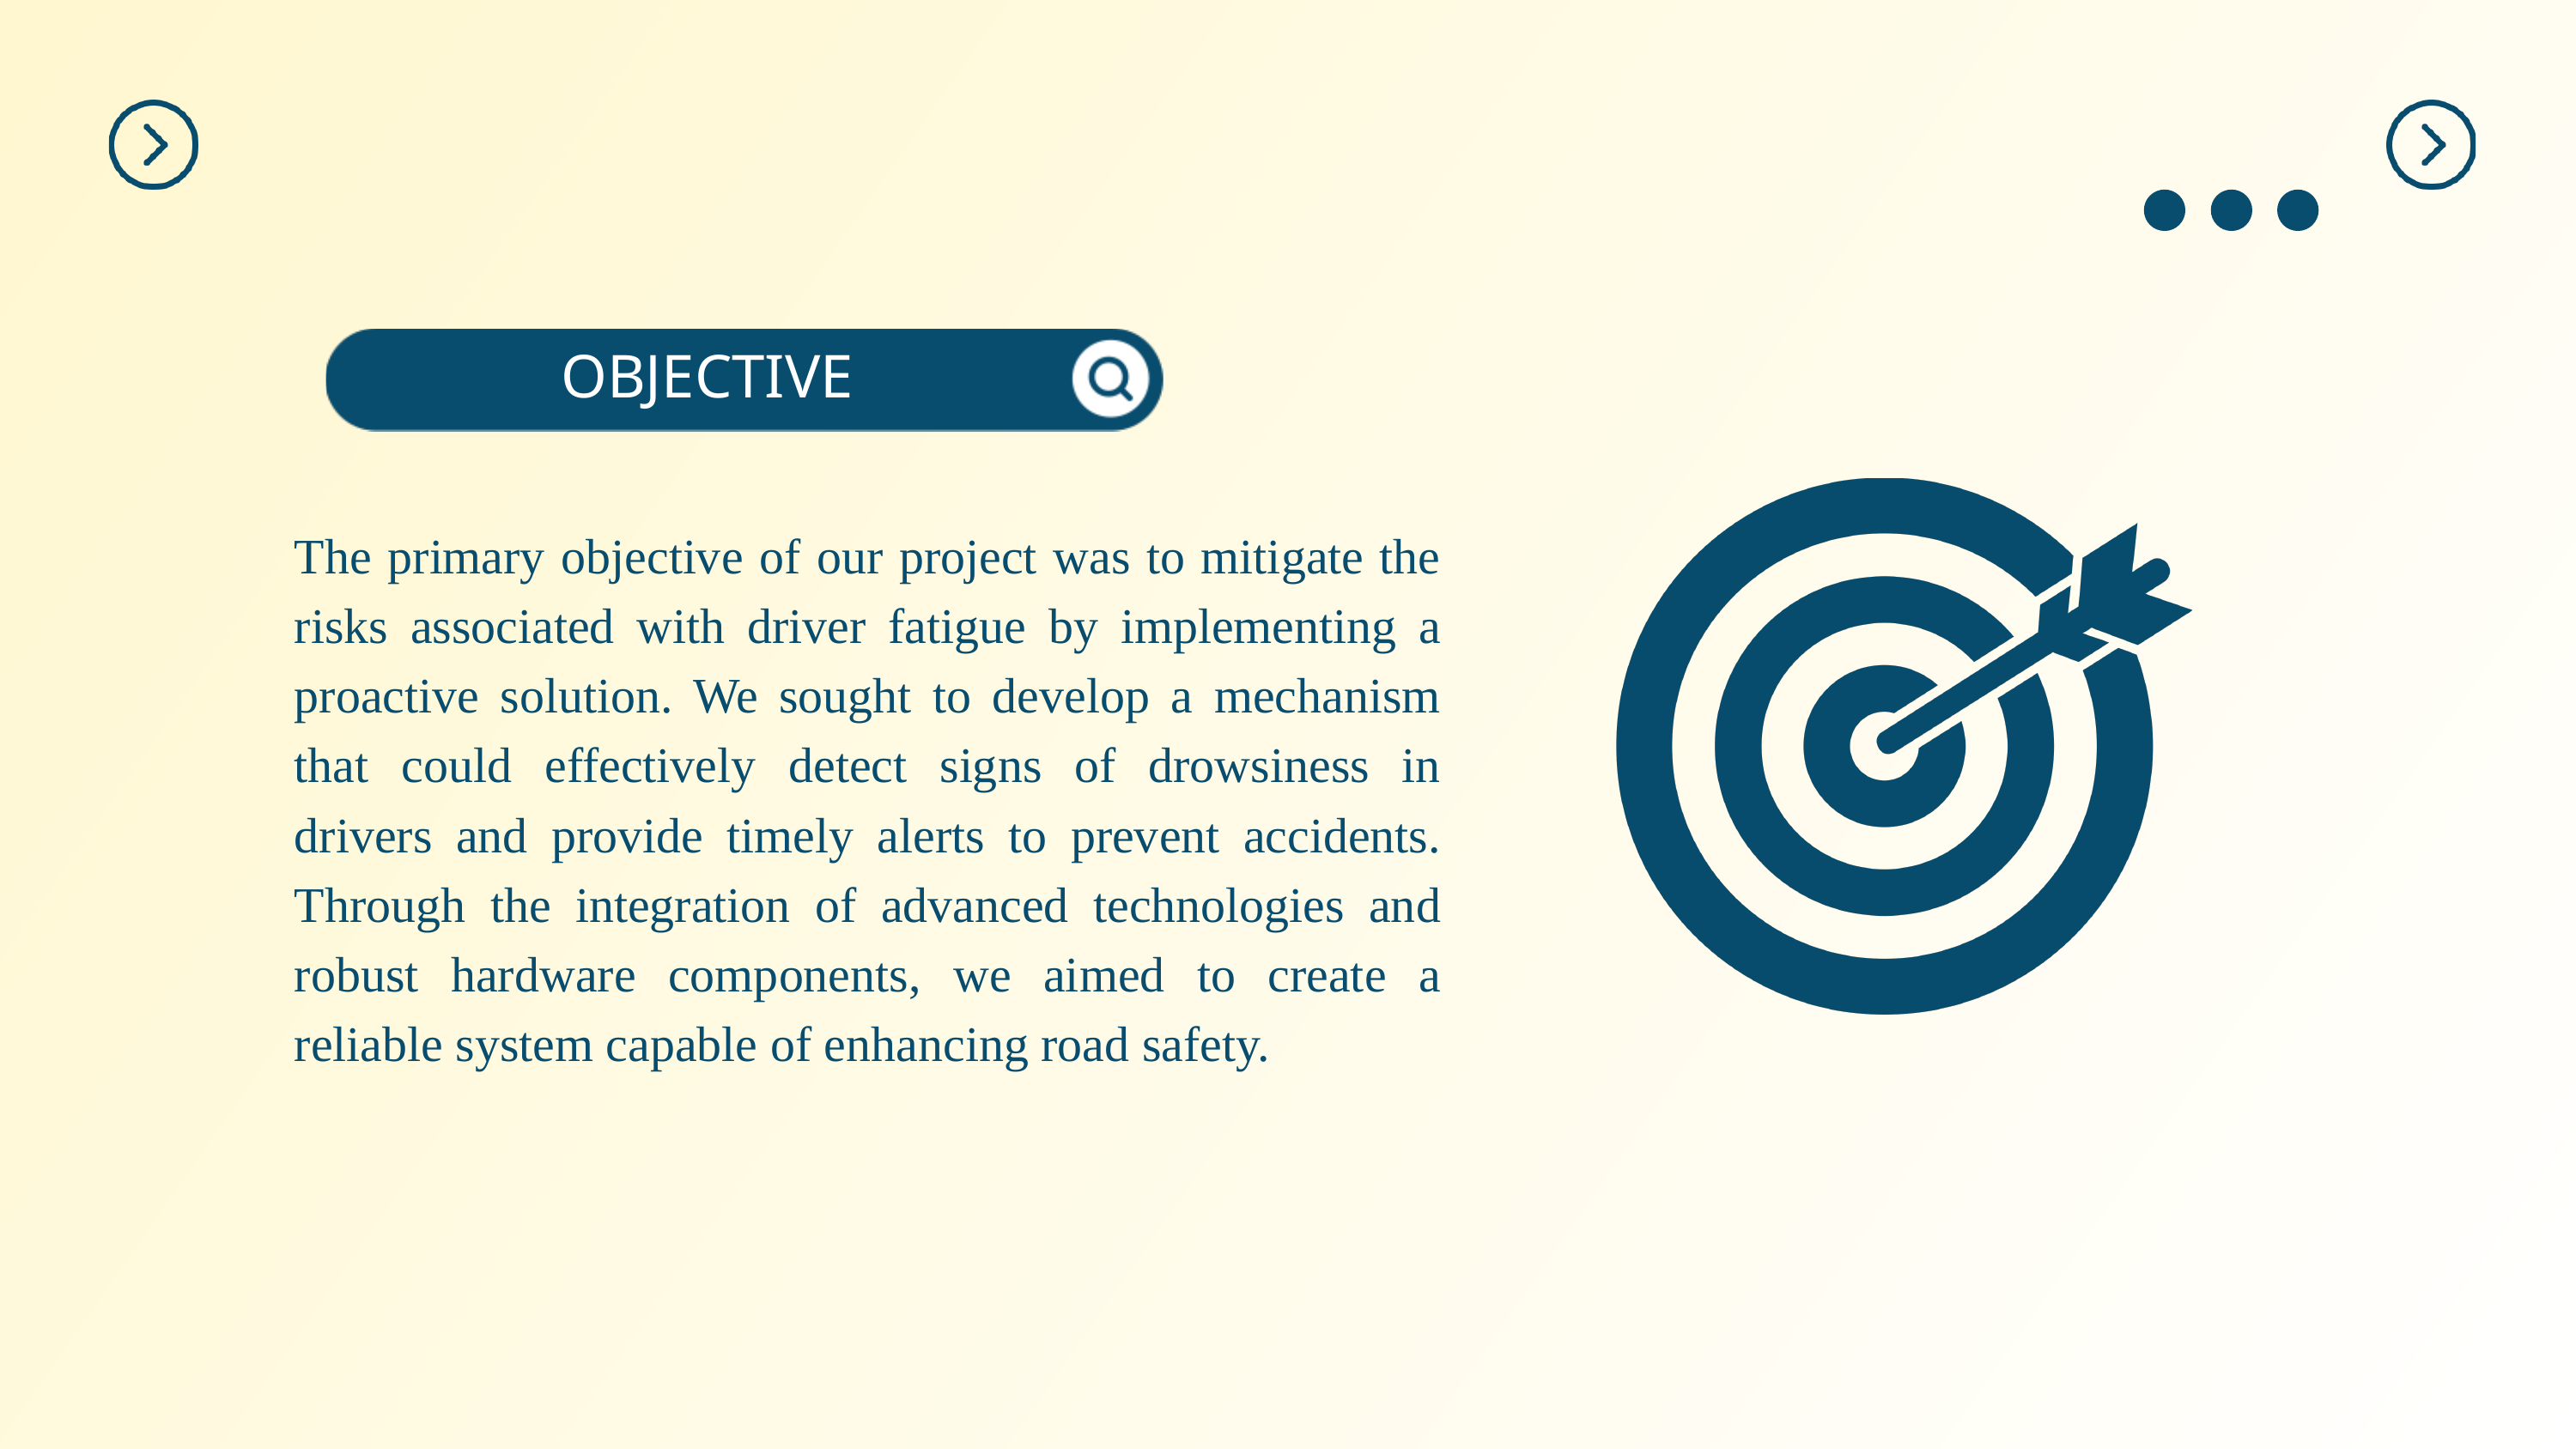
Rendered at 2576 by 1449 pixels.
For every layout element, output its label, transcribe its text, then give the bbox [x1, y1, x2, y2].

text_box [108, 100, 198, 190]
text_box [2386, 100, 2476, 190]
text_box The primary objective of our project was to mitigate the risks associated with driver fatigue by implementing a proactive solution. We sought to develop a mechanism that could effectively detect signs of drowsiness in drivers and provide timely alerts to prevent accidents. Through the integration of advanced technologies and robust hardware components, we aimed to create a reliable system capable of enhancing road safety. [294, 513, 1442, 1072]
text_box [2143, 189, 2319, 232]
text_box [325, 329, 1163, 432]
text_box OBJECTIVE [370, 327, 1044, 410]
text_box [1616, 478, 2193, 1015]
